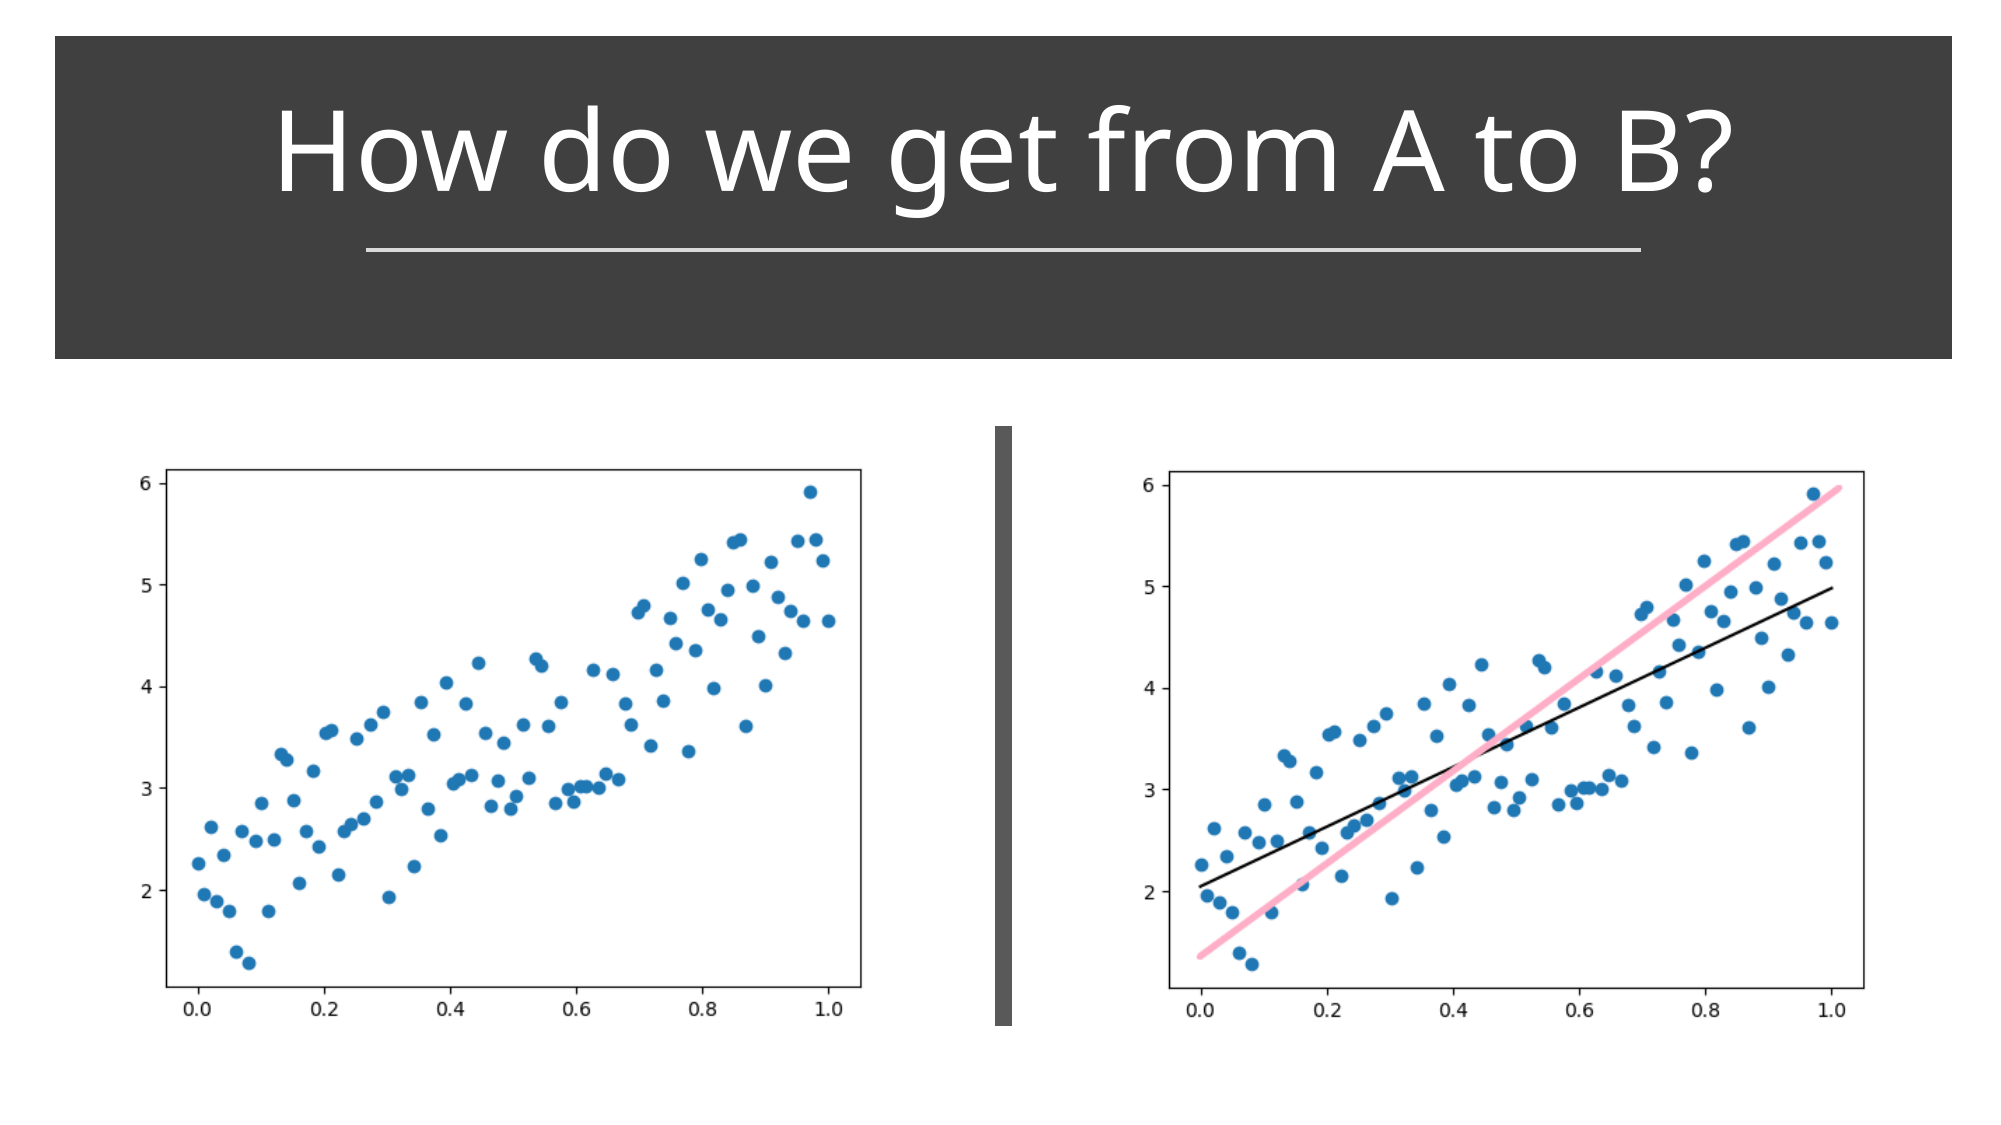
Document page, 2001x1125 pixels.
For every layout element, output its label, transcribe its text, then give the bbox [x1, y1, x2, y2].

text_box [64, 45, 1942, 350]
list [54, 425, 950, 1026]
title How do we get from A to B? [89, 71, 1917, 224]
picture [1057, 425, 1953, 1026]
